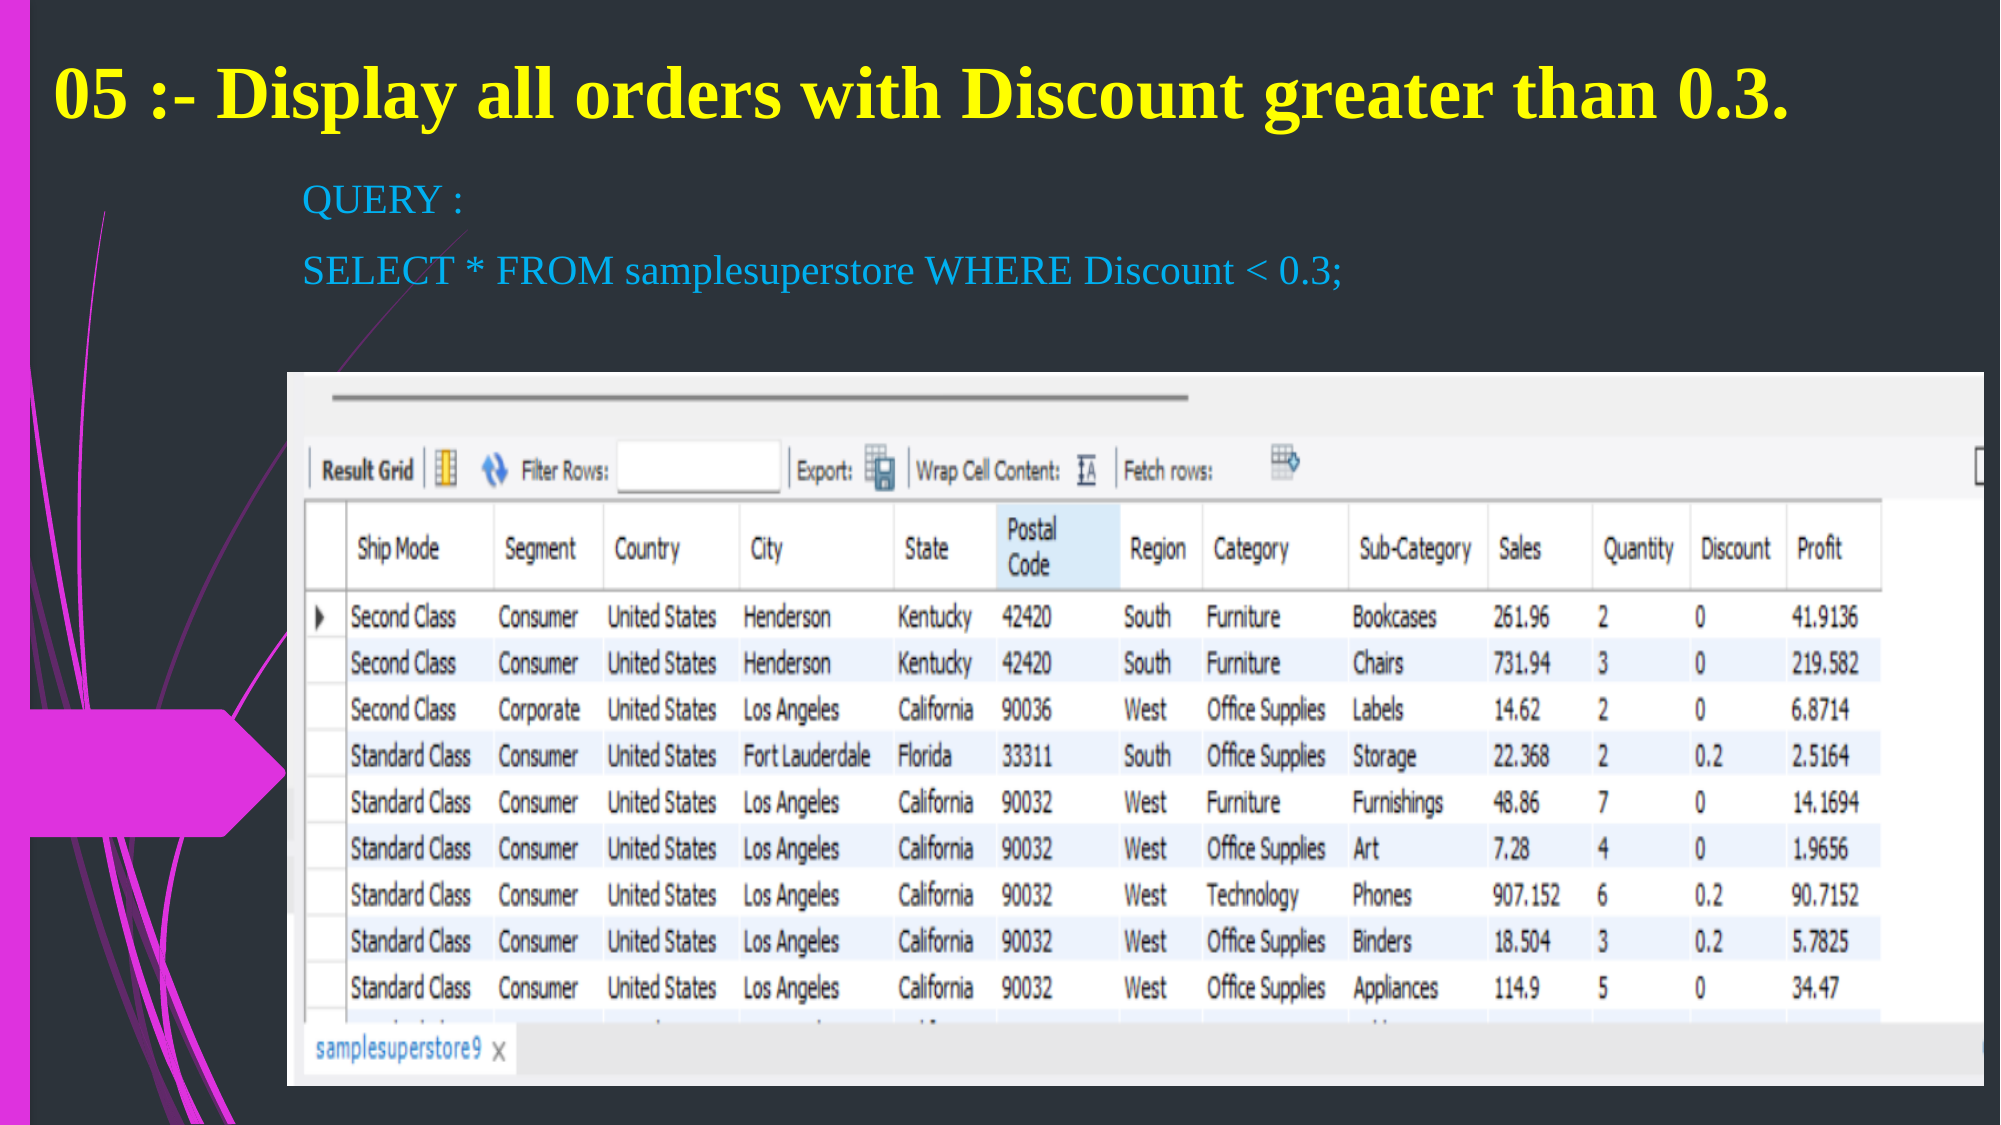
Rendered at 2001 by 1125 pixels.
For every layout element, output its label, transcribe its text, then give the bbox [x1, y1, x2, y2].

picture [286, 372, 1985, 1086]
subtitle QUERY : SELECT * FROM samplesuperstore WHERE Discount < 0.3; [287, 164, 1829, 350]
title 05 :- Display all orders with Discount greater than 0.3. [38, 24, 1879, 141]
